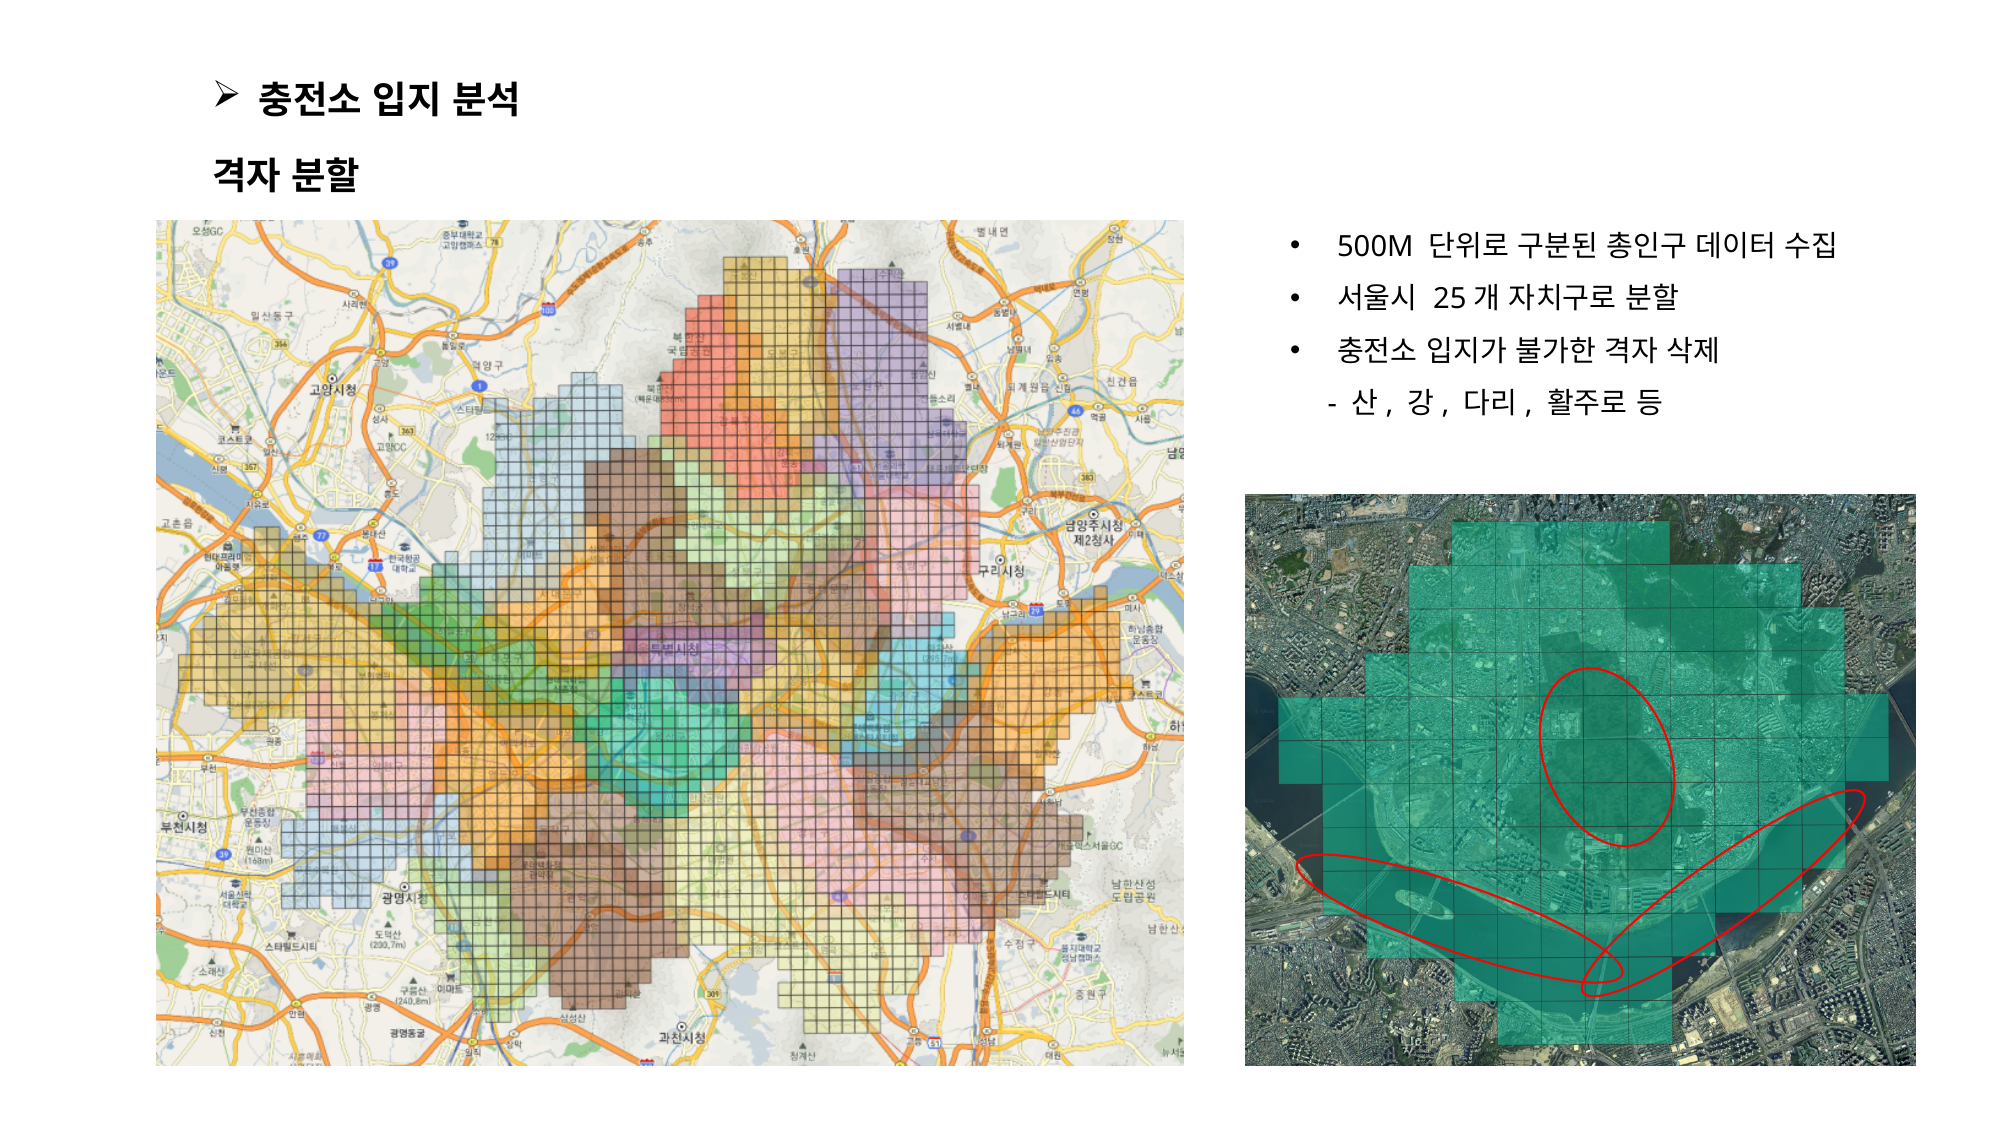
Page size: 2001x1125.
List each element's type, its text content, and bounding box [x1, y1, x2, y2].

text_box 500M 단위로 구분된 총인구 데이터 수집 서울시 25개 자치구로 분할 충전소 입지가 불가한 격자 삭제 - 산, 강, 다리, 활주로 등 [1275, 202, 1869, 494]
text_box 격자 분할 [197, 144, 425, 205]
picture [156, 220, 1184, 1066]
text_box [1245, 494, 1916, 1066]
text_box 충전소 입지 분석 [197, 68, 645, 129]
